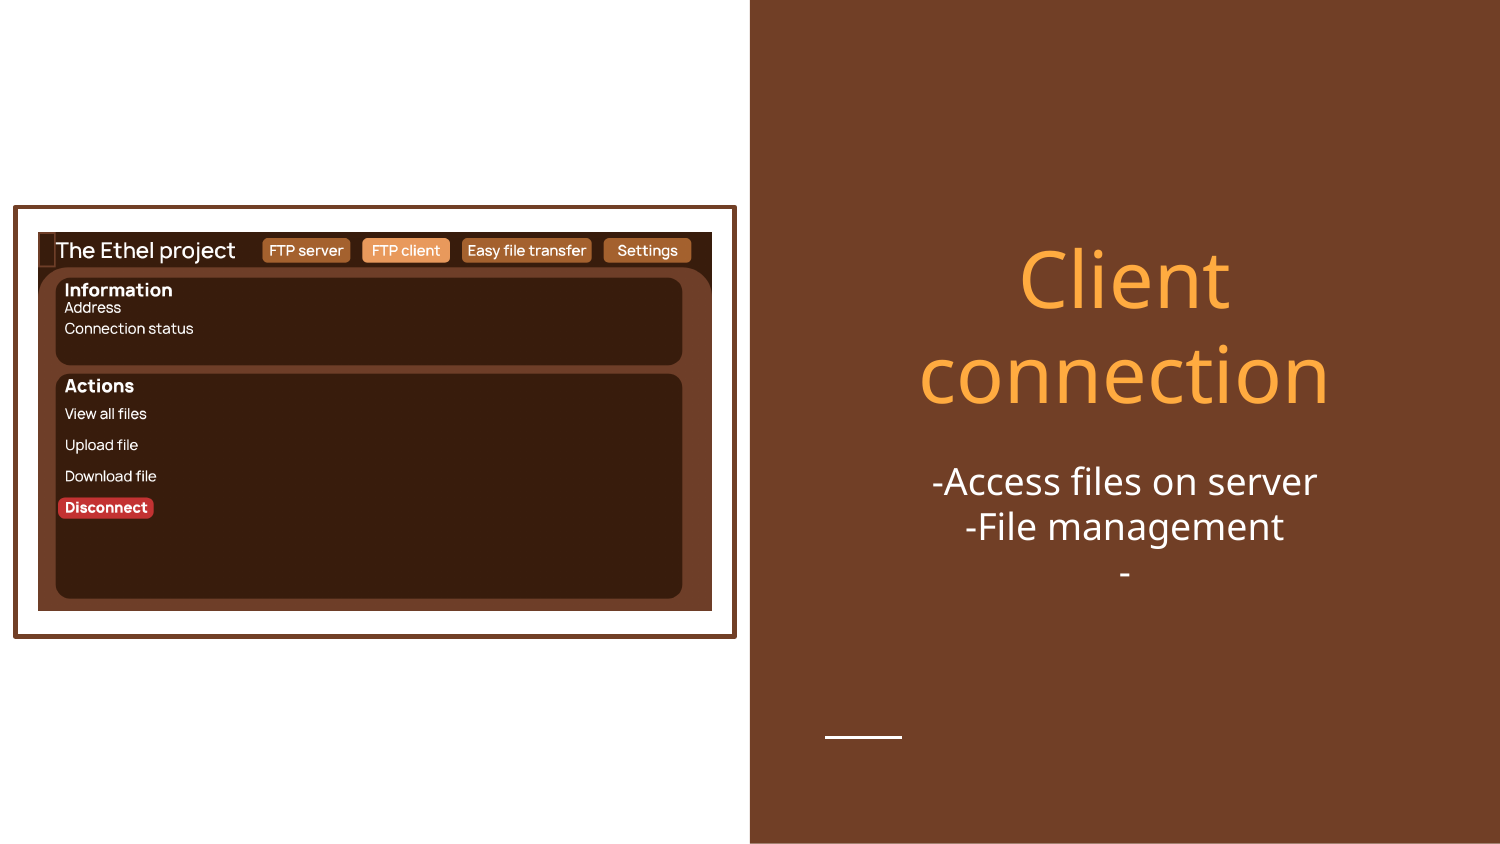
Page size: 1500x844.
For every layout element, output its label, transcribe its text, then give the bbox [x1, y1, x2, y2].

text_box [15, 207, 735, 637]
title Client connection [793, 179, 1457, 435]
picture [38, 232, 712, 612]
subtitle -Access files on server -File management - [793, 443, 1457, 664]
